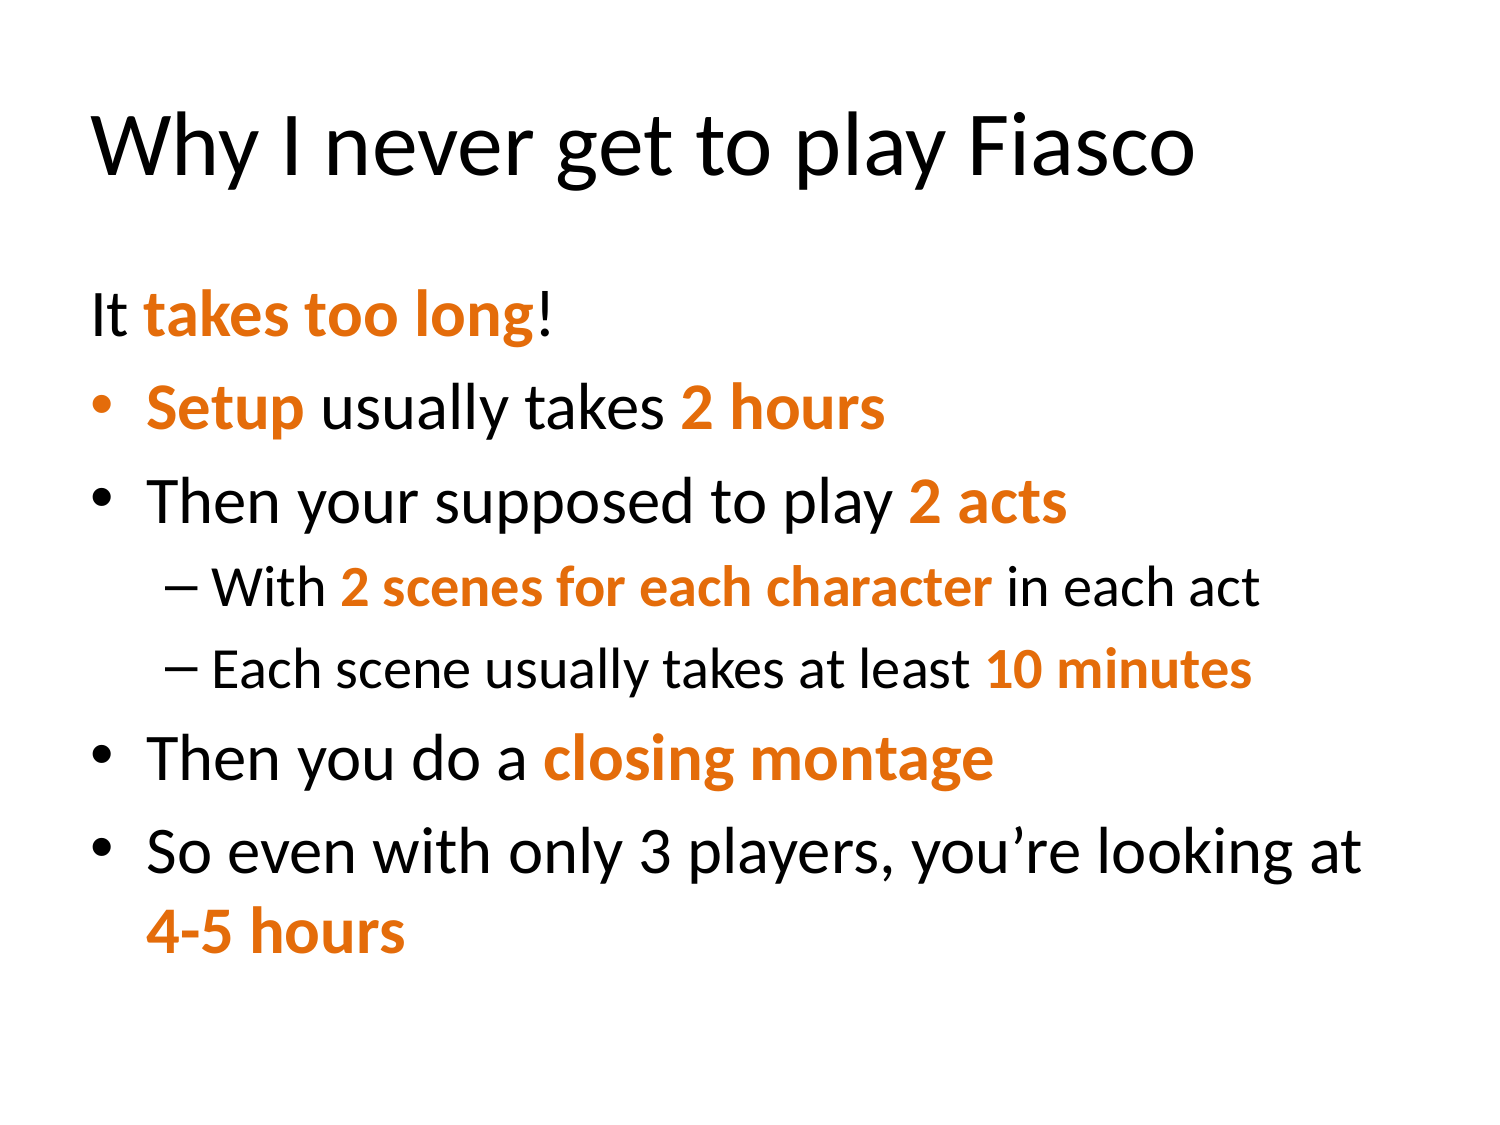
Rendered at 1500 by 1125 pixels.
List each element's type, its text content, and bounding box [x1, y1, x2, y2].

list It takes too long! Setup usually takes 2 hours Then your supposed to play 2 acts With 2 scenes for each character in each act Each scene usually takes at least 10 minutes Then you do a closing montage So even with only 3 players, you’re looking at 4-5 hours [75, 262, 1425, 1005]
title Why I never get to play Fiasco [75, 45, 1425, 233]
